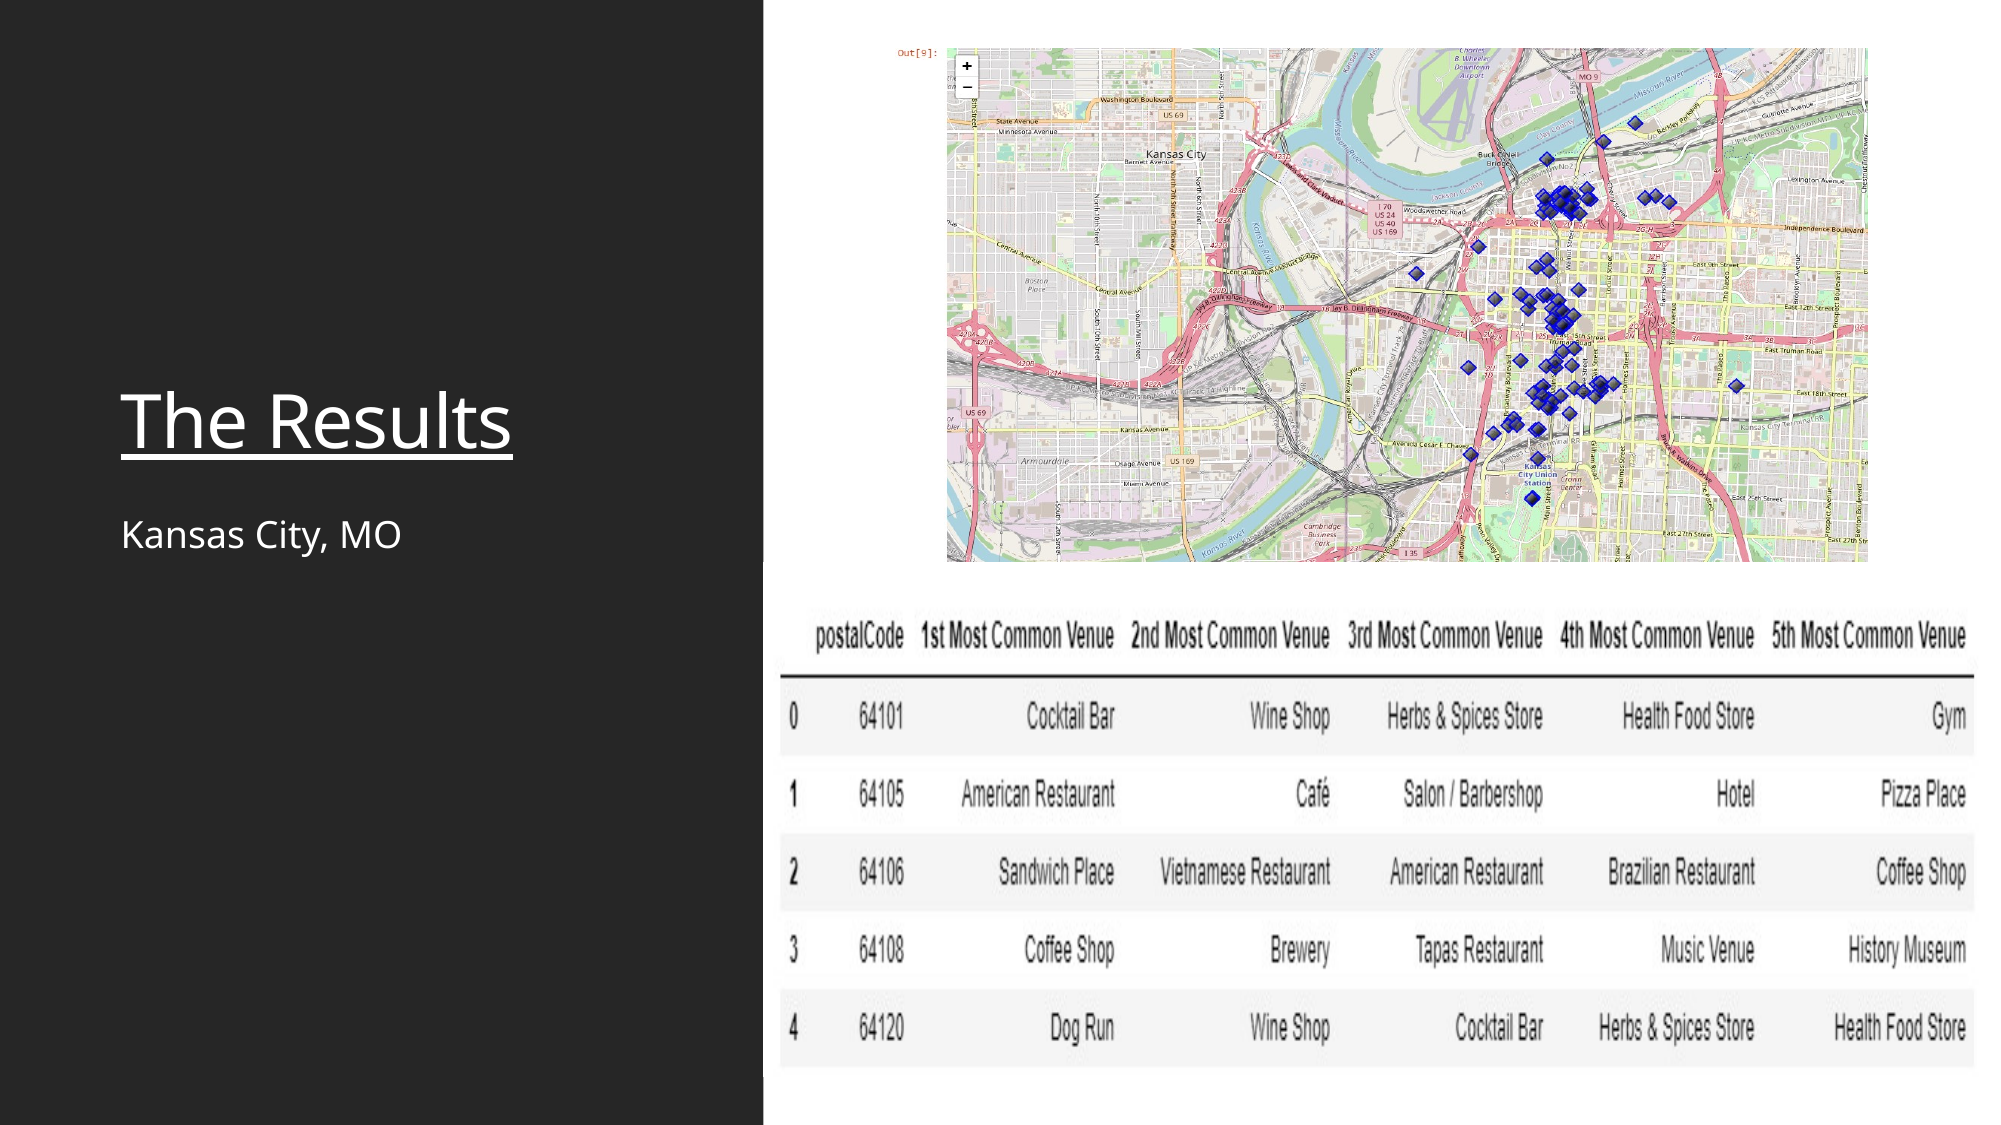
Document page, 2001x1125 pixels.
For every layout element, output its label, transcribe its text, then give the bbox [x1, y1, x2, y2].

text_box The Results [105, 128, 683, 473]
text_box Kansas City, MO [105, 499, 683, 1002]
picture [763, 47, 2000, 1078]
